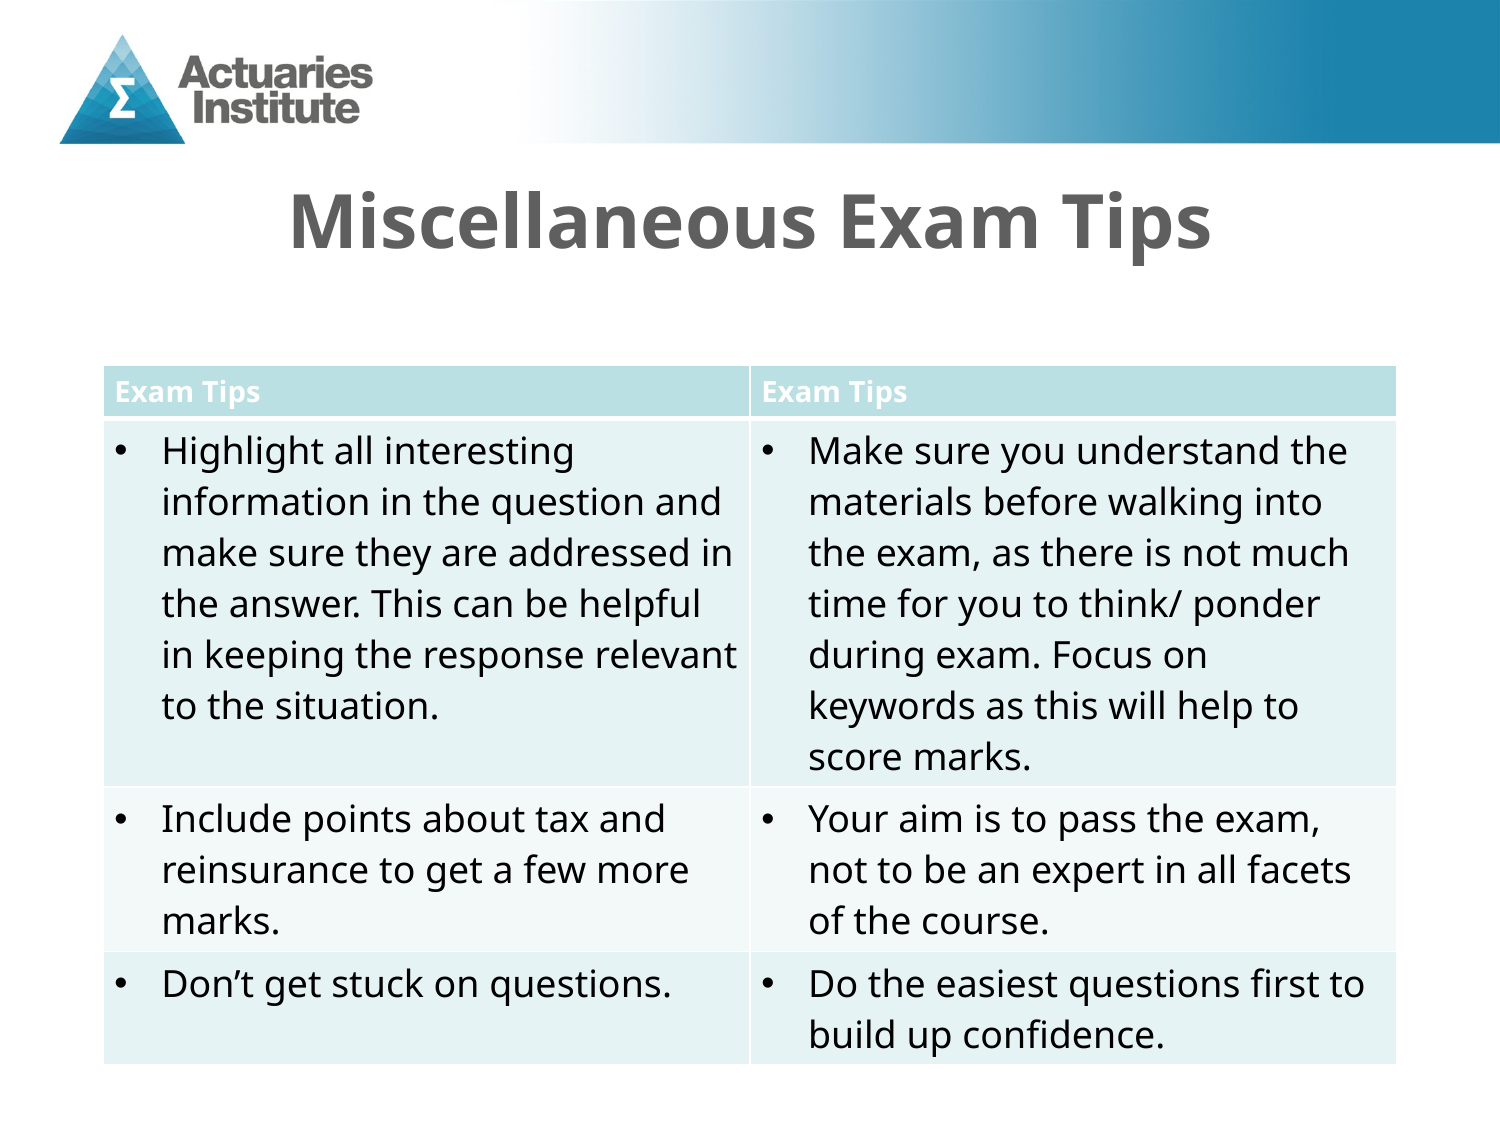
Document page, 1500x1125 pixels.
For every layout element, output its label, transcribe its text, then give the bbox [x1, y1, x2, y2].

table_cell Highlight all interesting information in the question and make sure they are addressed in the answer. This can be helpful in keeping the response relevant to the situation. [104, 421, 749, 786]
picture [0, 0, 1500, 150]
table_cell Include points about tax and reinsurance to get a few more marks. [104, 788, 749, 951]
table_header Exam Tips [104, 366, 749, 416]
table_cell Your aim is to pass the exam, not to be an expert in all facets of the course. [751, 788, 1396, 951]
table_cell Do the easiest questions first to build up confidence. [751, 952, 1396, 1064]
table_cell Don’t get stuck on questions. [104, 952, 749, 1064]
title Miscellaneous Exam Tips [112, 125, 1388, 313]
table_cell Make sure you understand the materials before walking into the exam, as there is not much time for you to think/ ponder during exam. Focus on keywords as this will help to score marks. [751, 421, 1396, 786]
table_header Exam Tips [751, 366, 1396, 416]
